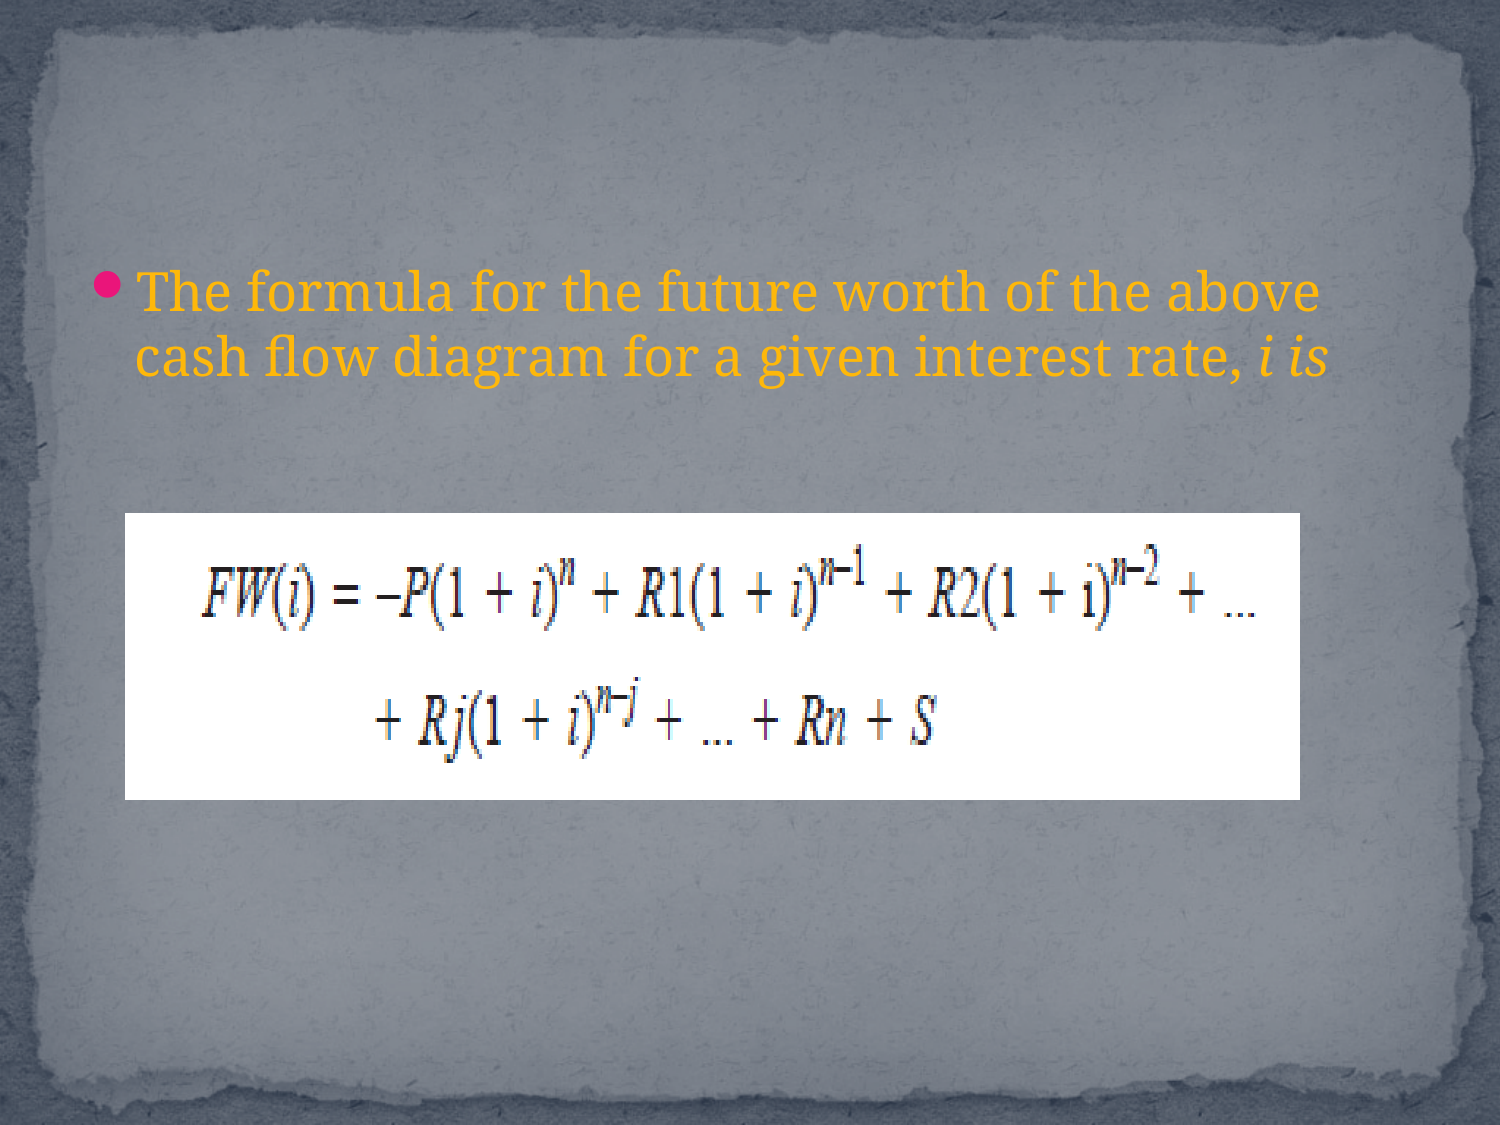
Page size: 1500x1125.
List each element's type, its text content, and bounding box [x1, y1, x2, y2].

list The formula for the future worth of the above cash flow diagram for a given interest rate, i is [75, 249, 1425, 1000]
picture [125, 513, 1300, 800]
